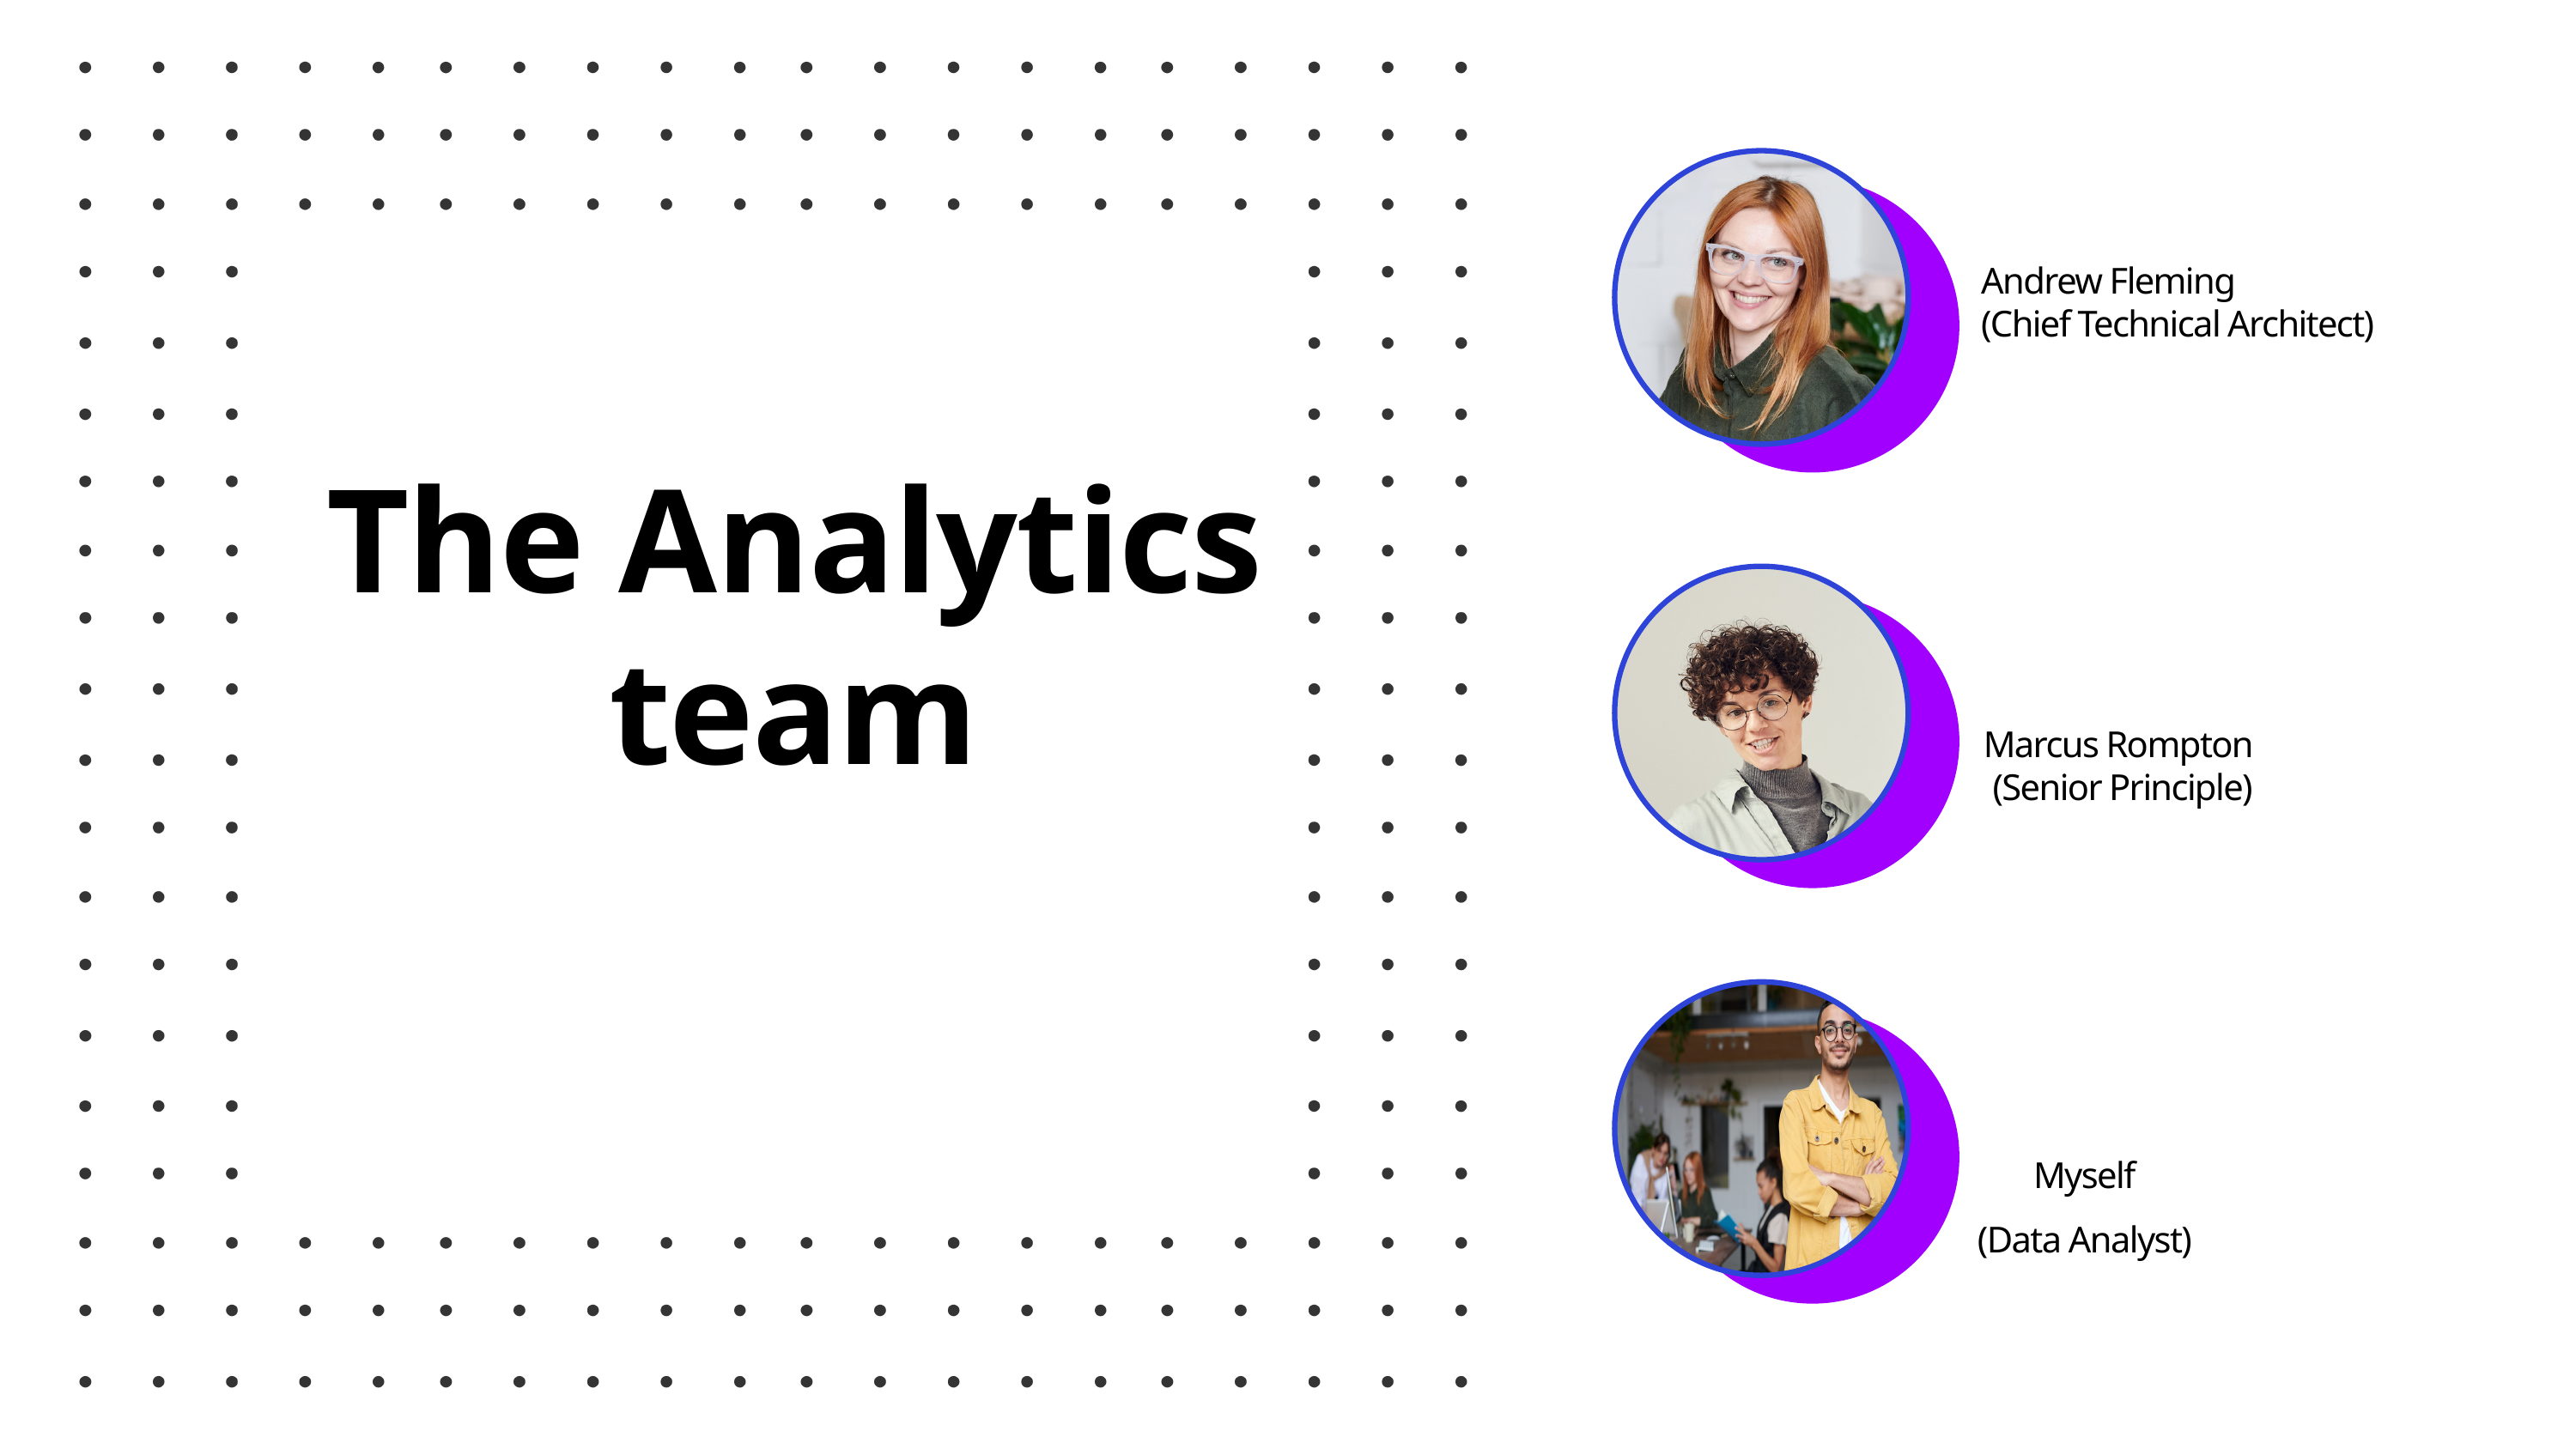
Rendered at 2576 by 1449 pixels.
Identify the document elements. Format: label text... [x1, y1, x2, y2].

text_box Andrew Fleming (Chief Technical Architect) [1968, 252, 2576, 429]
text_box Myself (Data Analyst) [1964, 1125, 2504, 1266]
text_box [1607, 563, 1916, 863]
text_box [1665, 594, 1960, 888]
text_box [1665, 1009, 1960, 1304]
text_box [70, 57, 1472, 1392]
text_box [1665, 179, 1960, 473]
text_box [1607, 144, 1916, 451]
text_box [1607, 975, 1916, 1282]
text_box Marcus Rompton (Senior Principle) [1971, 714, 2555, 814]
